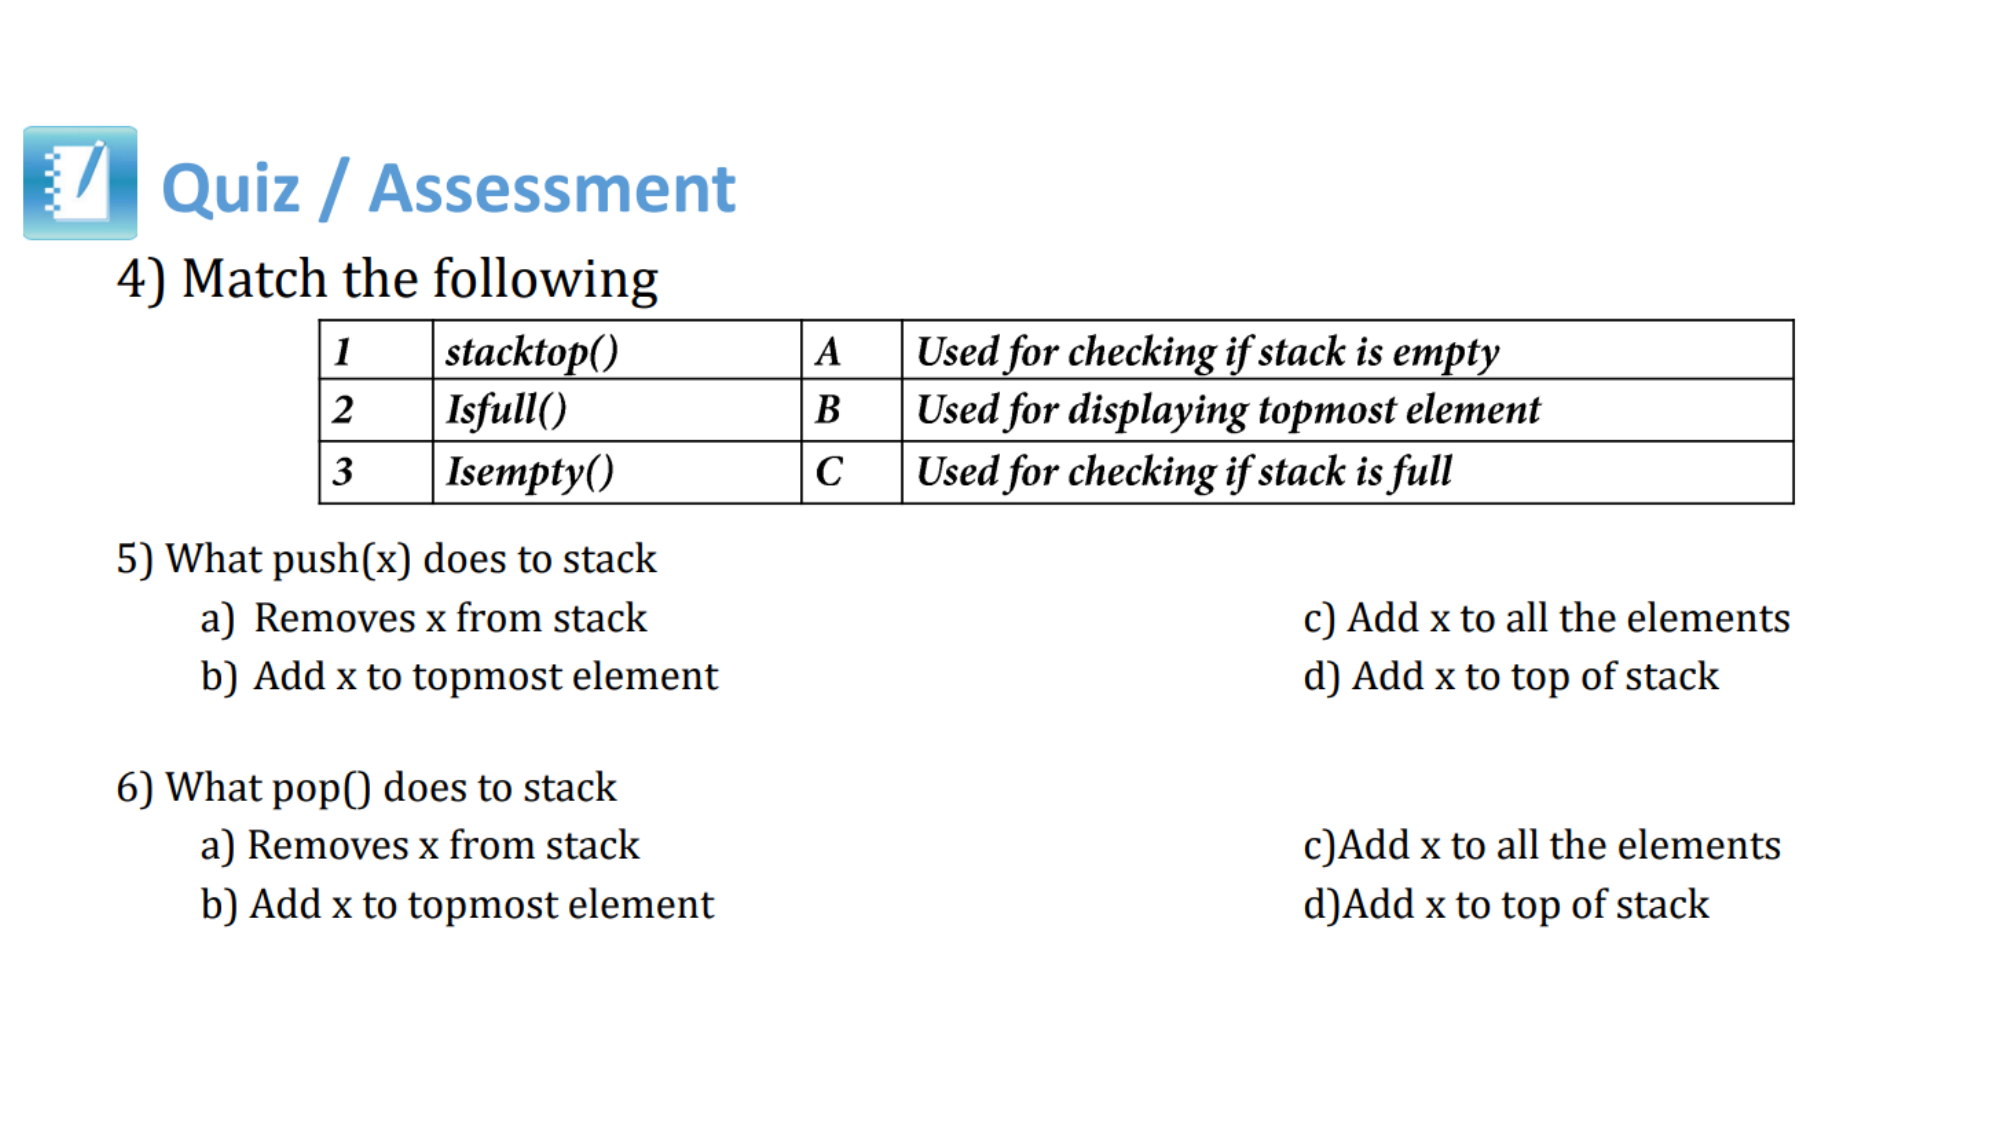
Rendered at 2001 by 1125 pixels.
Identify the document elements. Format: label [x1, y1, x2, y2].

picture [0, 111, 2000, 1013]
